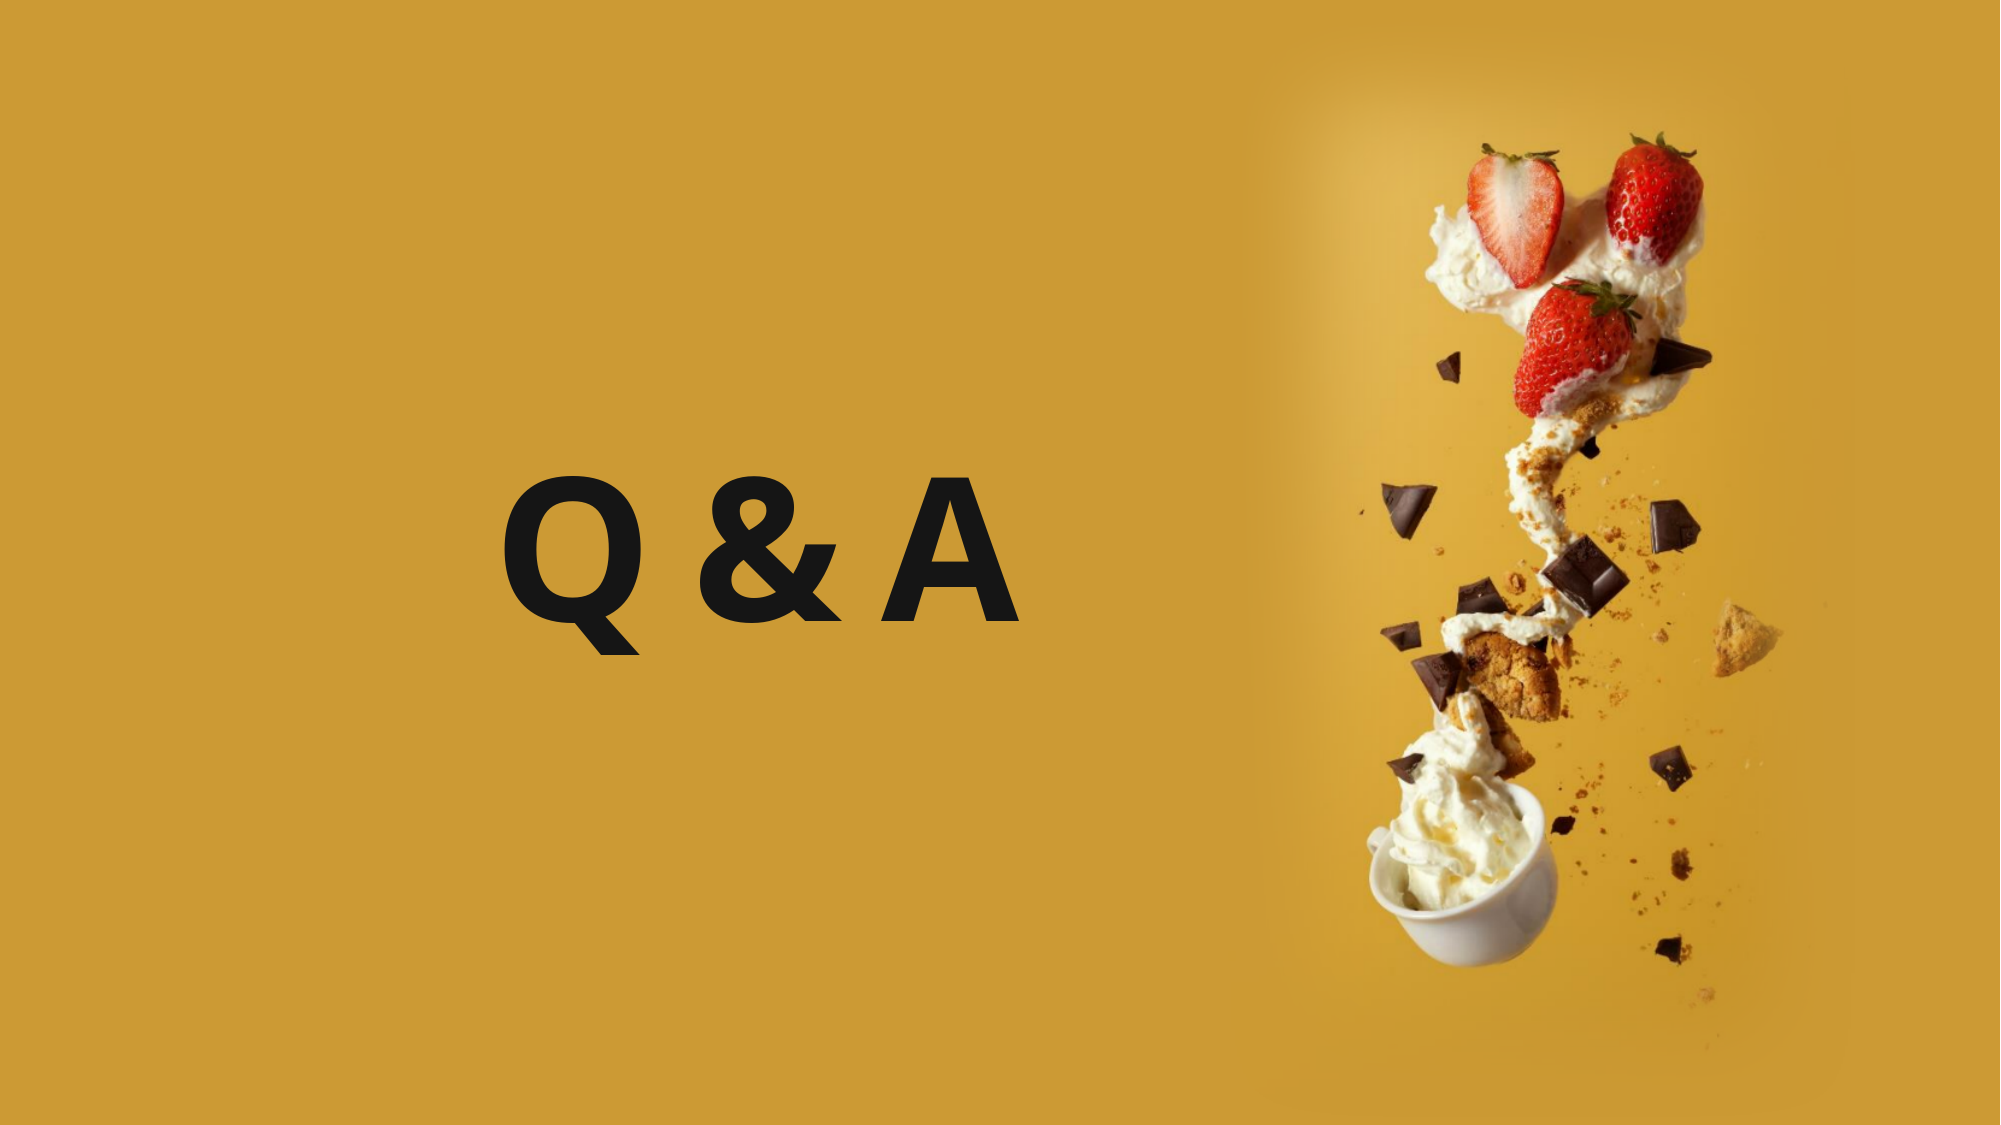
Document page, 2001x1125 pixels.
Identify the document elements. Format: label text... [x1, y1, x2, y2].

text_box Q & A [478, 413, 1035, 669]
picture [1220, 0, 1863, 1125]
